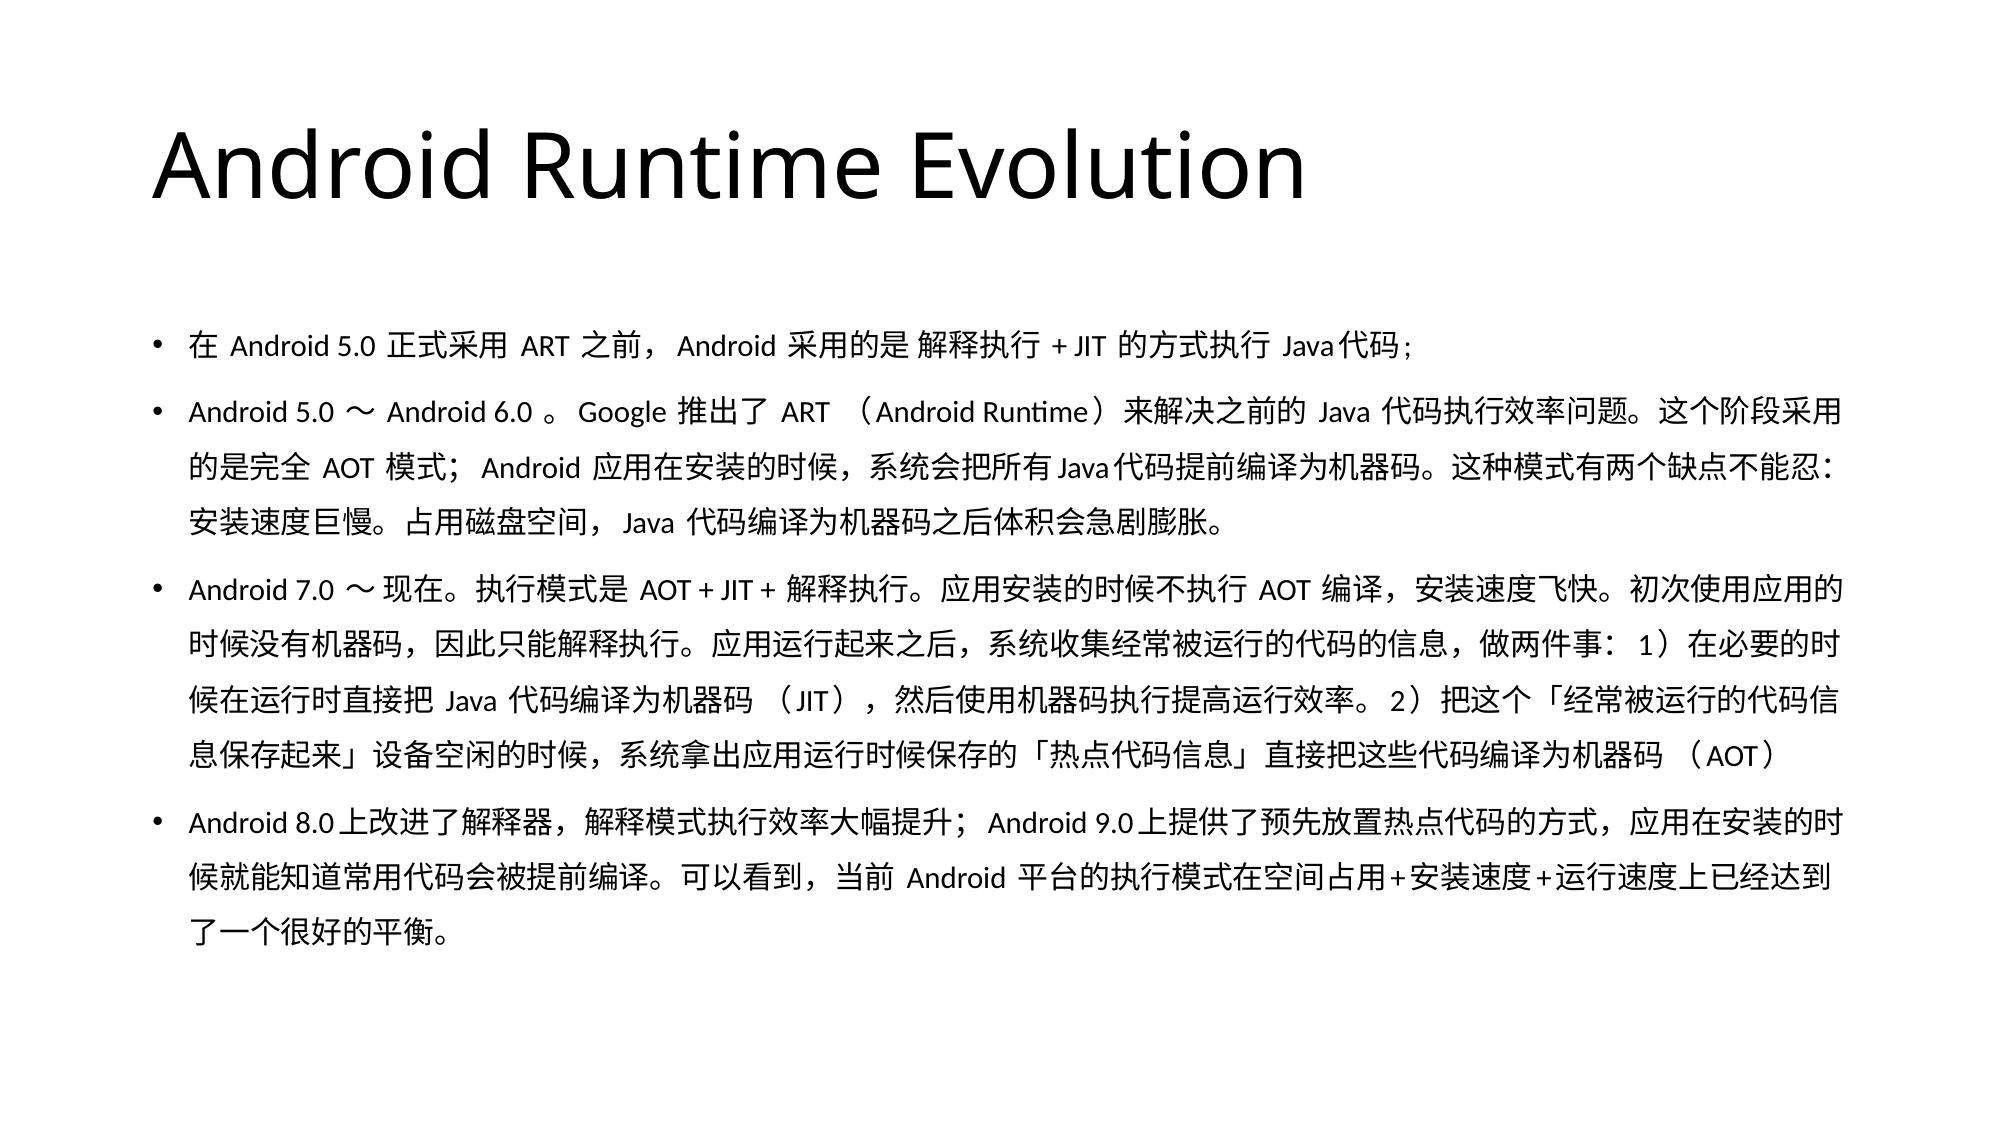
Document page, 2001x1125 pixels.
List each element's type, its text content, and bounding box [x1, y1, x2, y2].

list 在 Android 5.0 正式采用 ART 之前，Android 采用的是 解释执行 + JIT 的方式执行 Java代码; Android 5.0 ～ Android 6.0 。Google 推出了 ART （Android Runtime）来解决之前的 Java 代码执行效率问题。这个阶段采用的是完全 AOT 模式；Android 应用在安装的时候，系统会把所有Java代码提前编译为机器码。这种模式有两个缺点不能忍：安装速度巨慢。占用磁盘空间，Java 代码编译为机器码之后体积会急剧膨胀。 Android 7.0 ～ 现在。执行模式是 AOT + JIT + 解释执行。应用安装的时候不执行 AOT 编译，安装速度飞快。初次使用应用的时候没有机器码，因此只能解释执行。应用运行起来之后，系统收集经常被运行的代码的信息，做两件事：1）在必要的时候在运行时直接把 Java 代码编译为机器码 （JIT），然后使用机器码执行提高运行效率。2）把这个「经常被运行的代码信息保存起来」设备空闲的时候，系统拿出应用运行时候保存的「热点代码信息」直接把这些代码编译为机器码 （AOT） Android 8.0上改进了解释器，解释模式执行效率大幅提升；Android 9.0上提供了预先放置热点代码的方式，应用在安装的时候就能知道常用代码会被提前编译。可以看到，当前 Android 平台的执行模式在空间占用+安装速度+运行速度上已经达到了一个很好的平衡。 [137, 299, 1863, 1014]
title Android Runtime Evolution [137, 59, 1863, 278]
